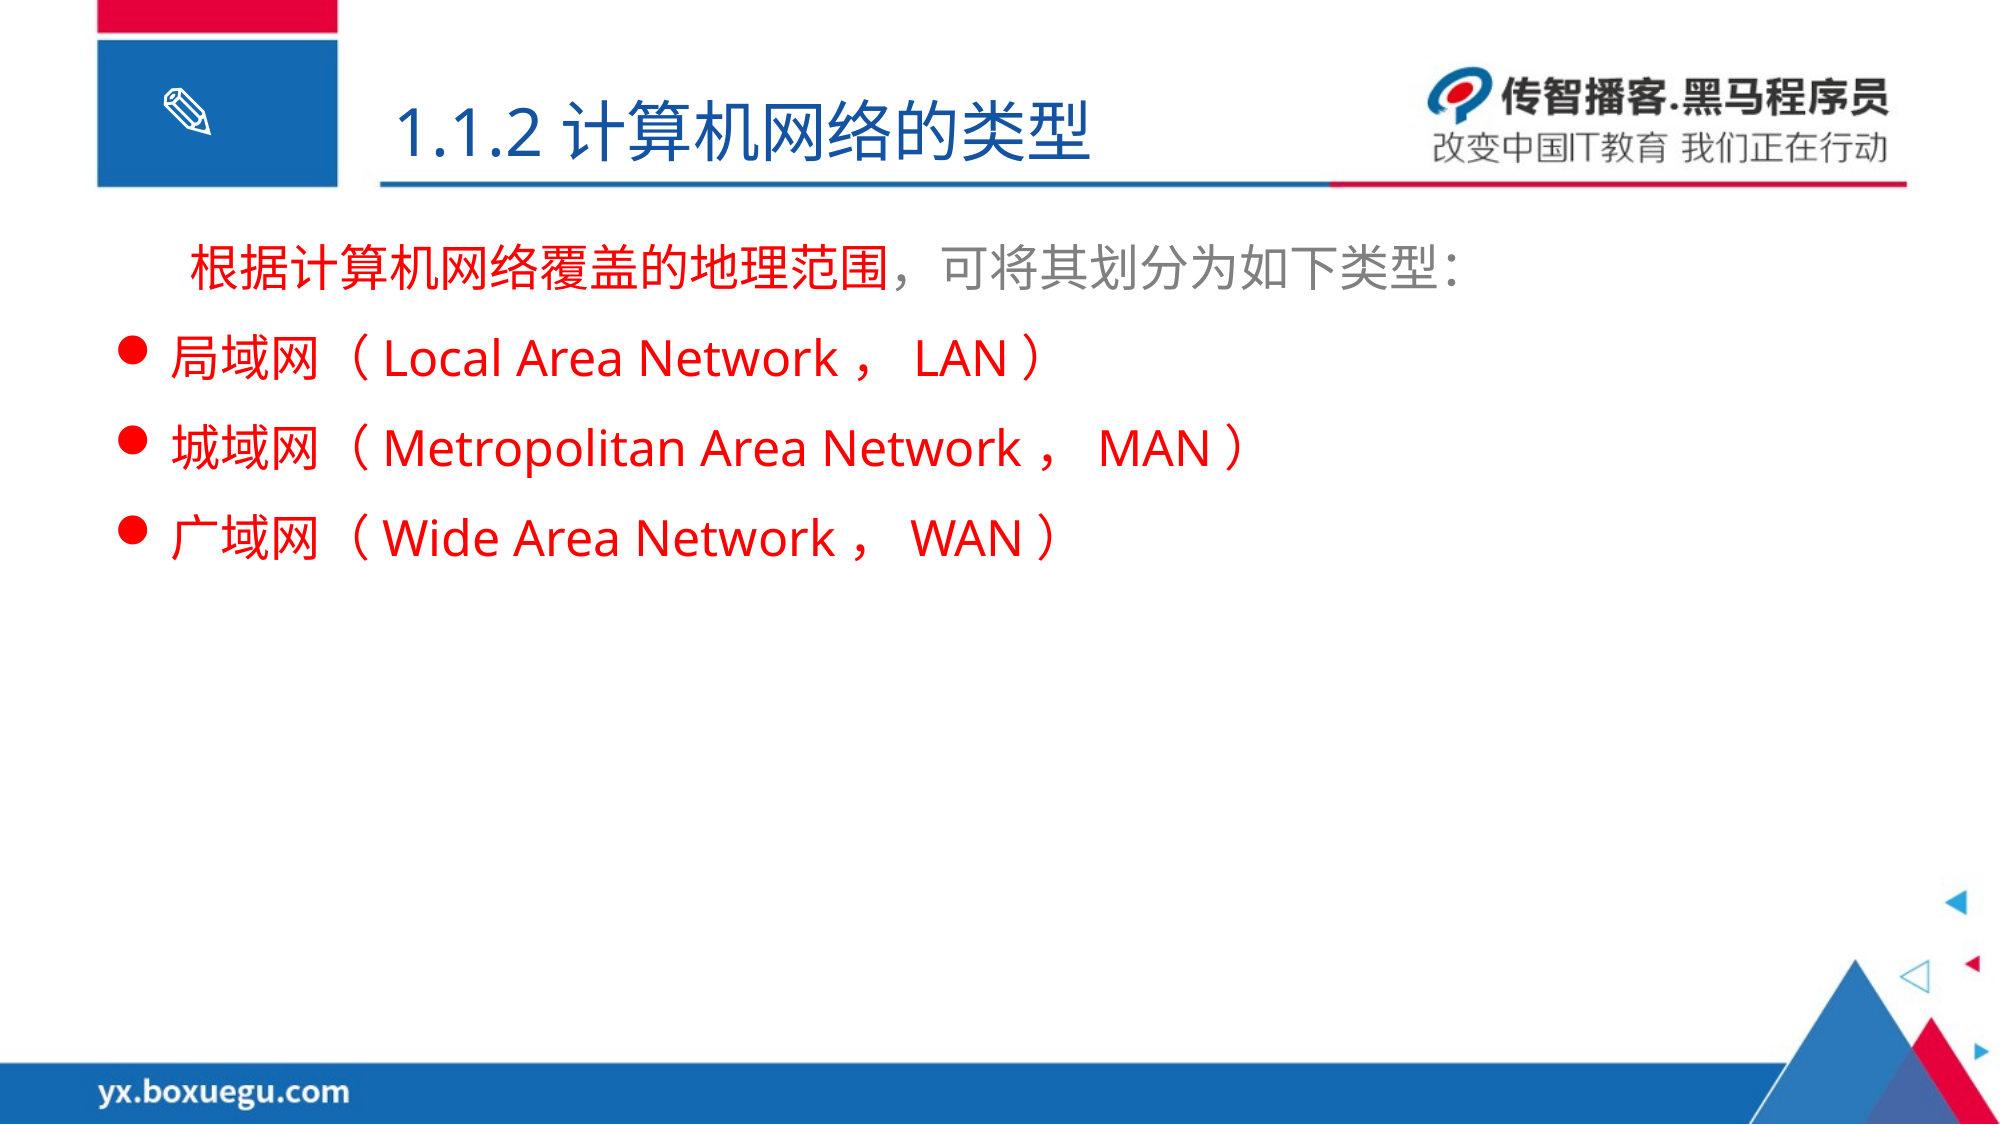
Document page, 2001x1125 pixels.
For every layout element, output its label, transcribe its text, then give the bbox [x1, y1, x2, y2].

text_box 1.1.2计算机网络的类型 [378, 82, 1315, 177]
text_box 根据计算机网络覆盖的地理范围，可将其划分为如下类型： 局域网（Local Area Network，LAN） 城域网（Metropolitan Area Network，MAN） 广域网（Wide Area Network，WAN） [99, 198, 1901, 574]
picture [0, 0, 2000, 1124]
